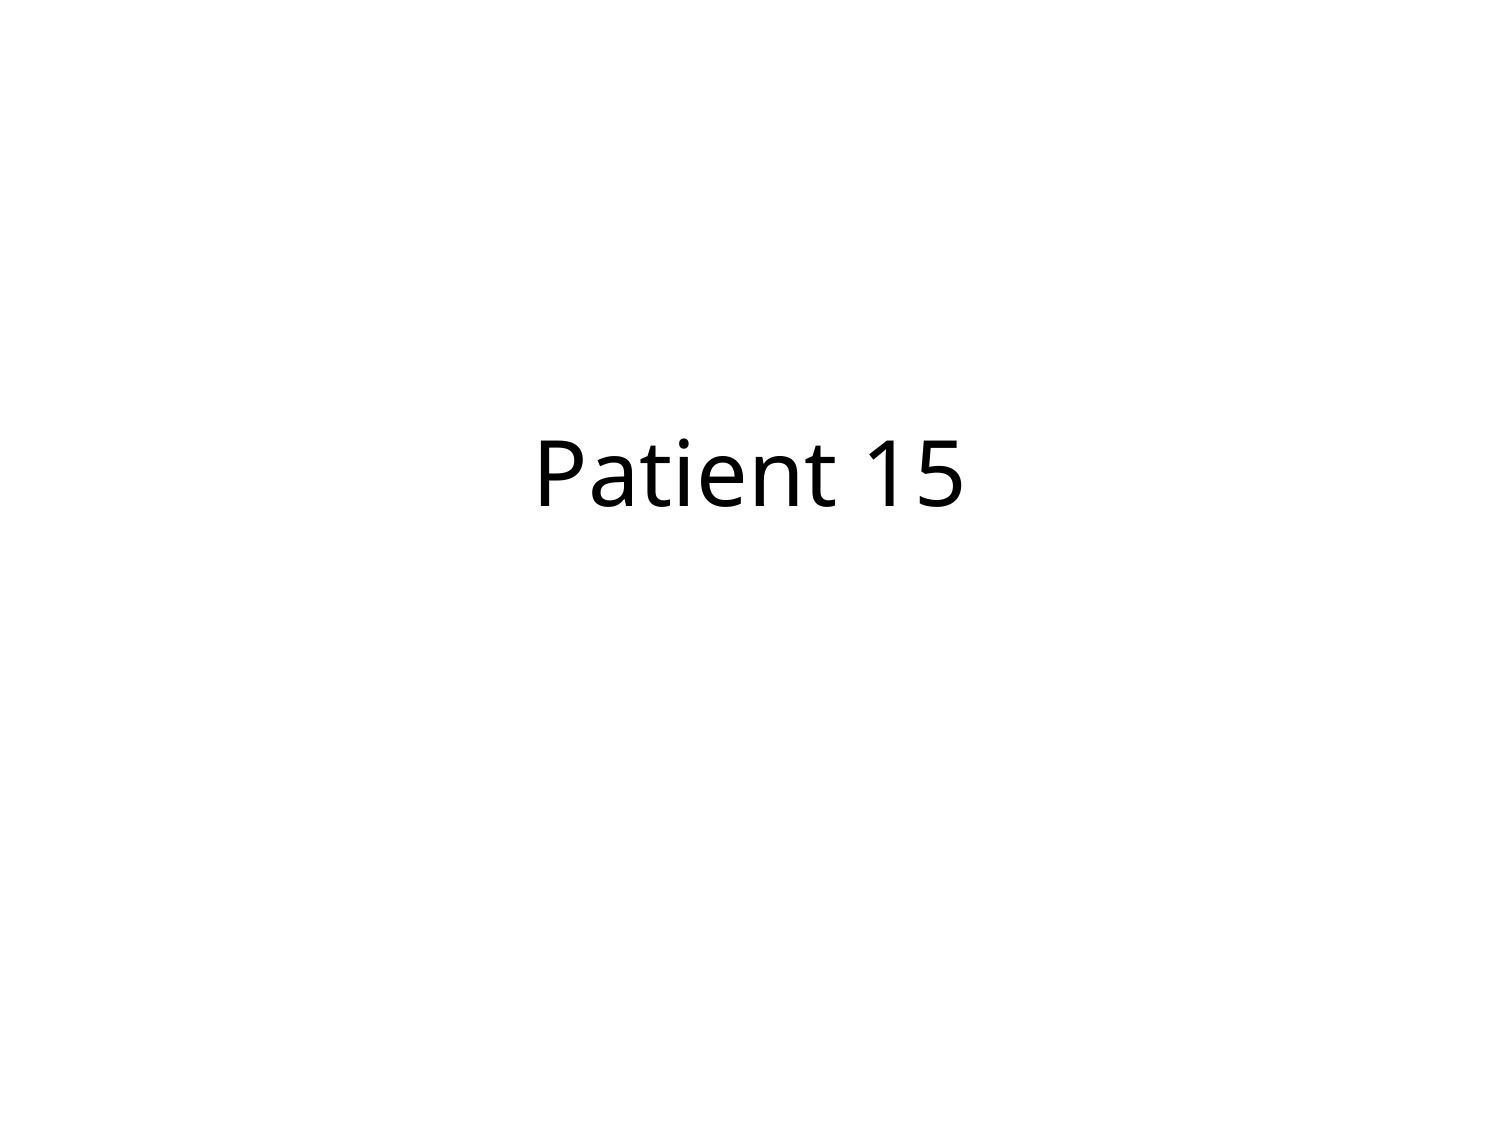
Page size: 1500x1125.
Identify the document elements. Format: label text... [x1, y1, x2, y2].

title Patient 15 [112, 349, 1388, 591]
